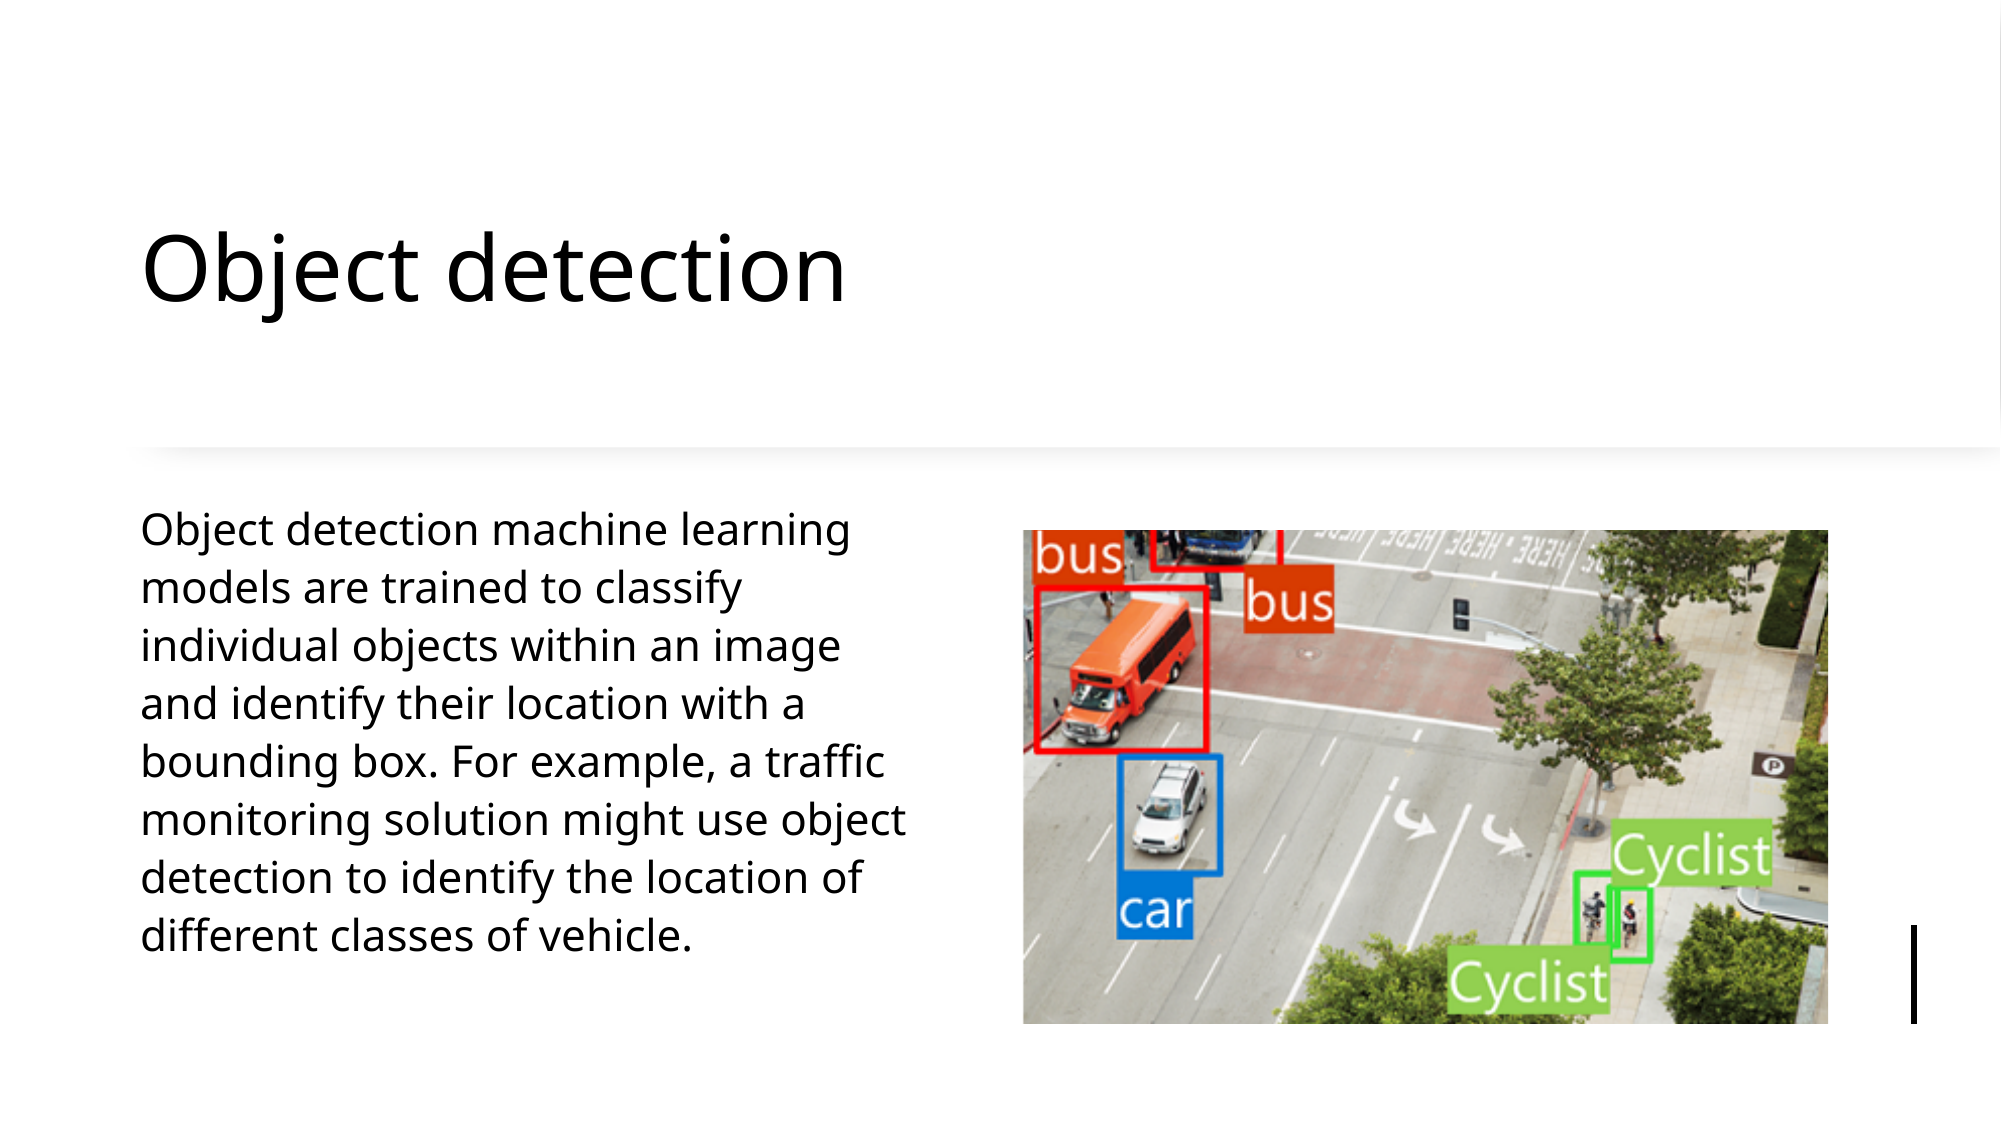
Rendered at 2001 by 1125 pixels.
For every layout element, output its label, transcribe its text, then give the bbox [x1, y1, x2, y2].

text_box [0, 0, 2000, 448]
text_box [0, 448, 2000, 1125]
picture [1022, 530, 1829, 1024]
title Object detection [124, 140, 1784, 390]
list Object detection machine learning models are trained to classify individual objects within an image and identify their location with a bounding box. For example, a traffic monitoring solution might use object detection to identify the location of different classes of vehicle. [124, 488, 926, 987]
